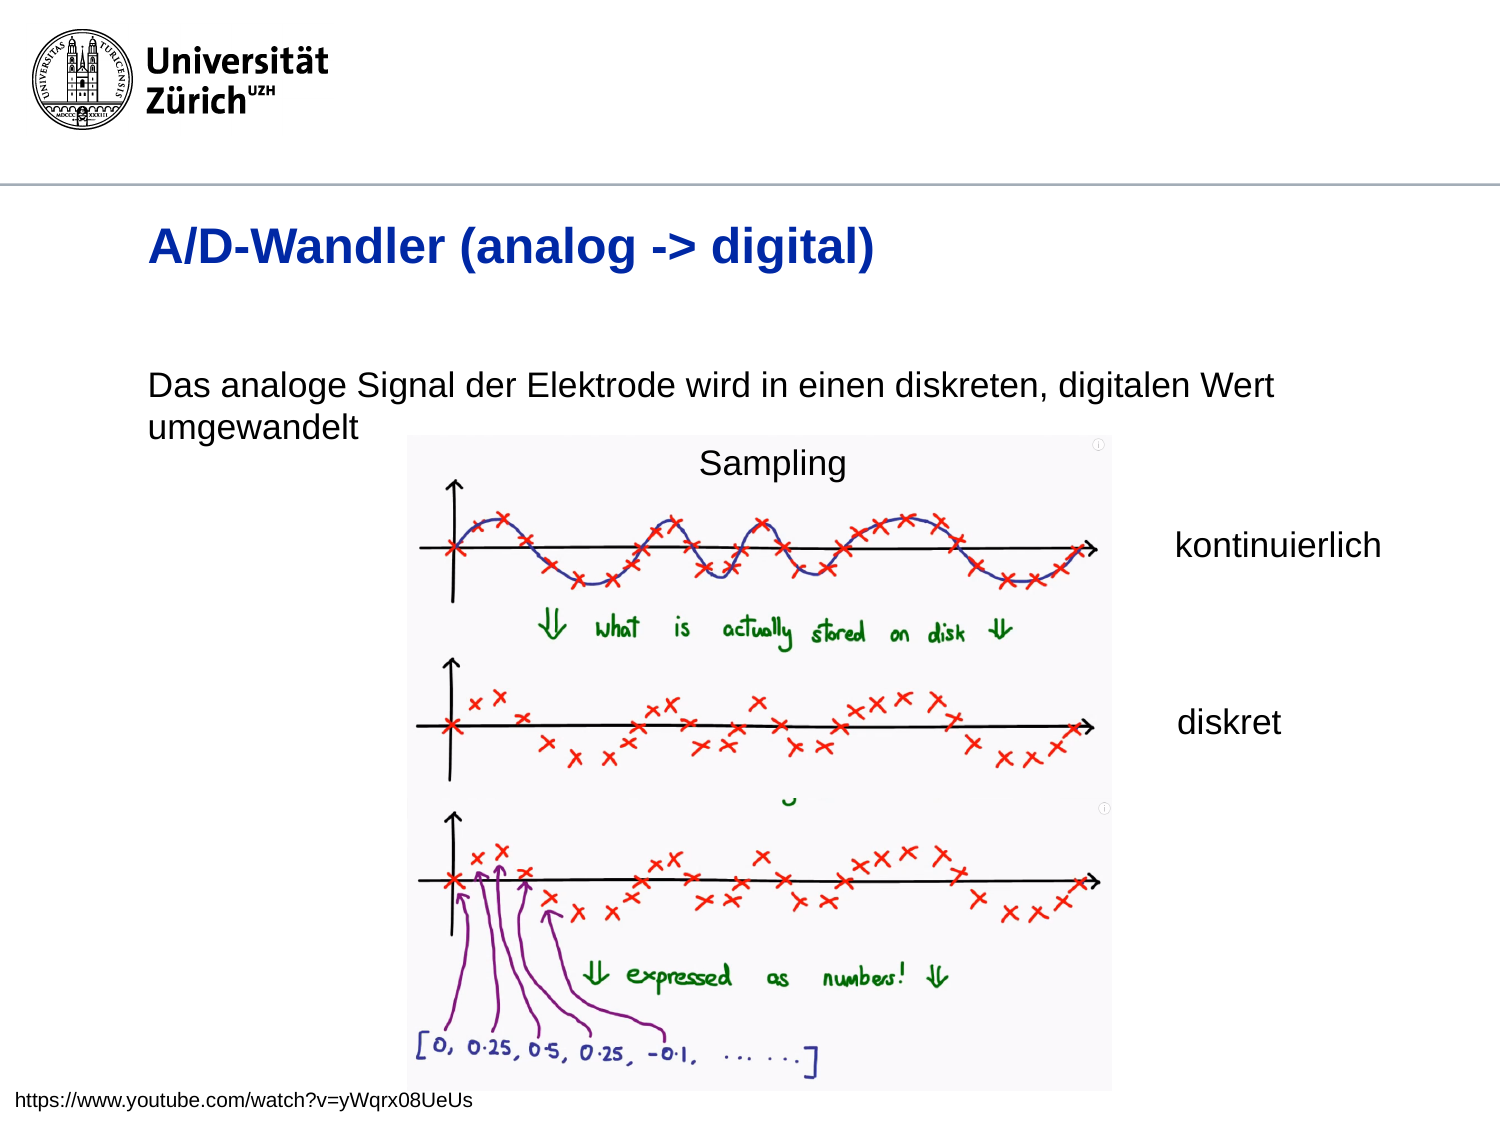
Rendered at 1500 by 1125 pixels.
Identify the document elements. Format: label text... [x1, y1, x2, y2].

text_box https://www.youtube.com/watch?v=yWqrx08UeUs [0, 1079, 1160, 1119]
list Das analoge Signal der Elektrode wird in einen diskreten, digitalen Wert umgewandelt [147, 361, 1353, 1000]
picture [26, 23, 334, 136]
picture [407, 798, 1112, 1091]
text_box diskret [1162, 691, 1297, 749]
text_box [406, 432, 1112, 807]
text_box kontinuierlich [1160, 515, 1398, 573]
title A/D-Wandler (analog -> digital) [147, 208, 1353, 291]
